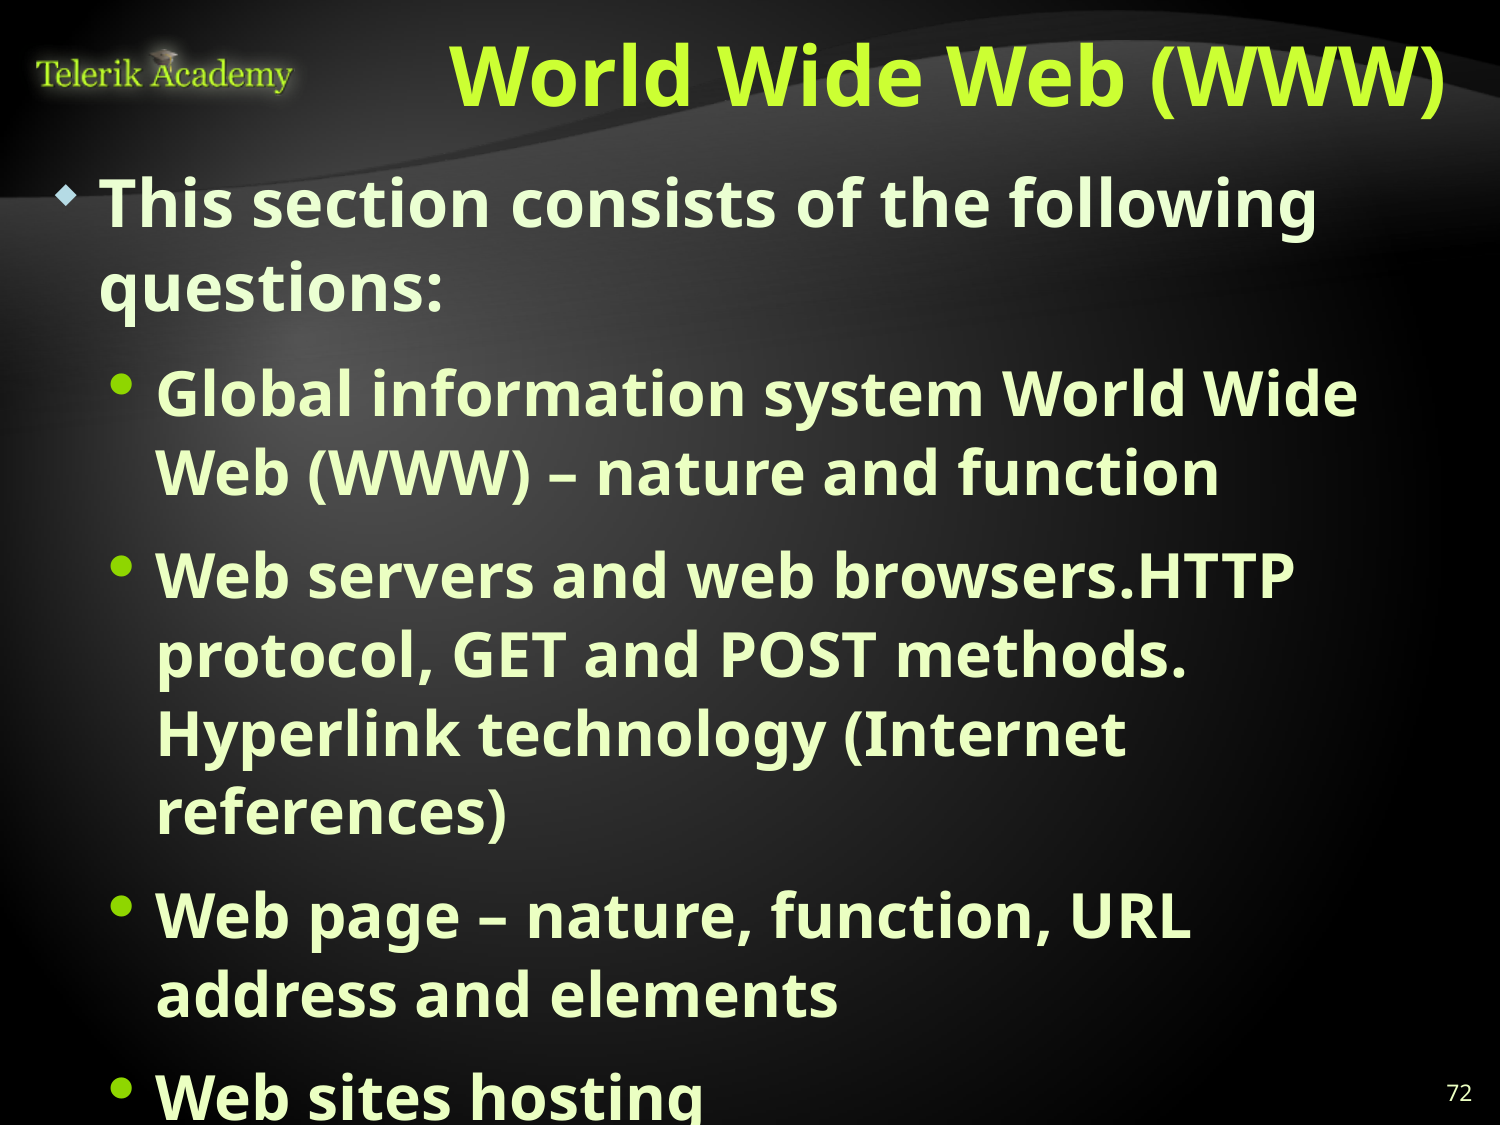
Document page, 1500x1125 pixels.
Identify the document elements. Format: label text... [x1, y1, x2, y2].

title World Wide Web (WWW) [300, 12, 1463, 149]
picture [0, 0, 1500, 1125]
slide_number 72 [1412, 1074, 1488, 1113]
list This section consists of the following questions: Global information system World Wide Web (WWW) – nature and function Web servers and web browsers.HTTP protocol, GET and POST methods. Hyperlink technology (Internet references) Web page – nature, function, URL address and elements Web sites hosting [37, 149, 1463, 1100]
